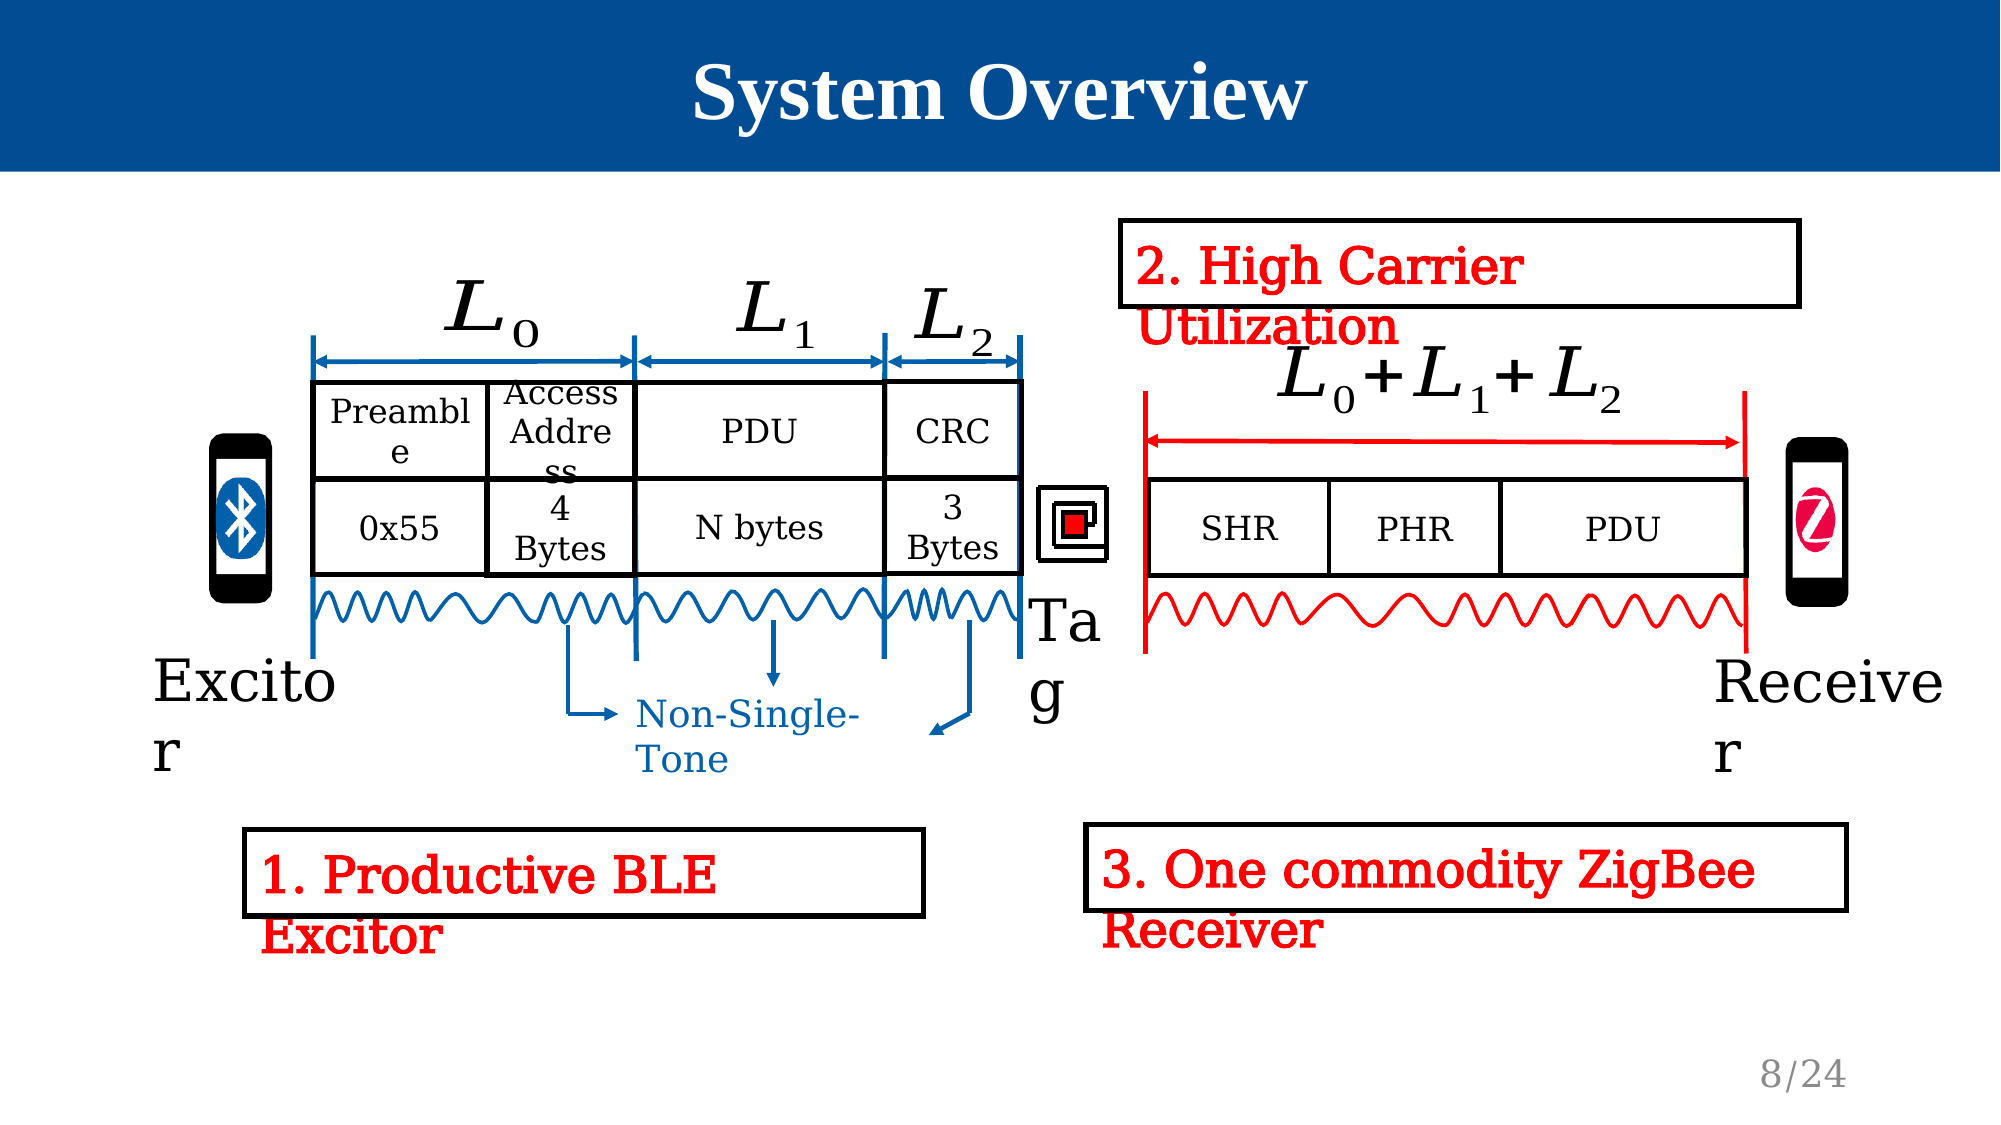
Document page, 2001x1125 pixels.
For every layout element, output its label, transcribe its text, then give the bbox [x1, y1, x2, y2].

text_box CRC [885, 381, 1019, 477]
text_box N bytes [637, 477, 884, 575]
text_box PDU [637, 382, 884, 477]
text_box PDU [1499, 479, 1744, 577]
text_box SHR [1148, 478, 1330, 576]
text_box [1038, 487, 1107, 561]
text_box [1790, 442, 1844, 602]
text_box 3 Bytes [885, 477, 1019, 575]
text_box [244, 829, 924, 917]
text_box [1085, 823, 1848, 911]
text_box Non-Single-Tone [620, 682, 929, 788]
text_box Receiver [1698, 636, 1965, 792]
slide_number 8/24 [1412, 1042, 1863, 1103]
text_box Access Address [487, 382, 634, 478]
text_box 0x55 [314, 478, 488, 576]
text_box 1. Productive BLE Excitor [244, 917, 895, 970]
text_box Preamble [314, 382, 487, 478]
text_box System Overview [0, 0, 2000, 173]
text_box Tag [1014, 575, 1147, 731]
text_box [1147, 592, 1743, 628]
text_box [1119, 220, 1800, 308]
text_box 4 Bytes [488, 478, 634, 576]
text_box 3. One commodity ZigBee Receiver [1086, 911, 1847, 965]
text_box Excitor [138, 636, 369, 791]
text_box PHR [1328, 479, 1499, 577]
text_box 2. High Carrier Utilization [1120, 308, 1770, 361]
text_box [196, 438, 285, 599]
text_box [314, 589, 1018, 624]
